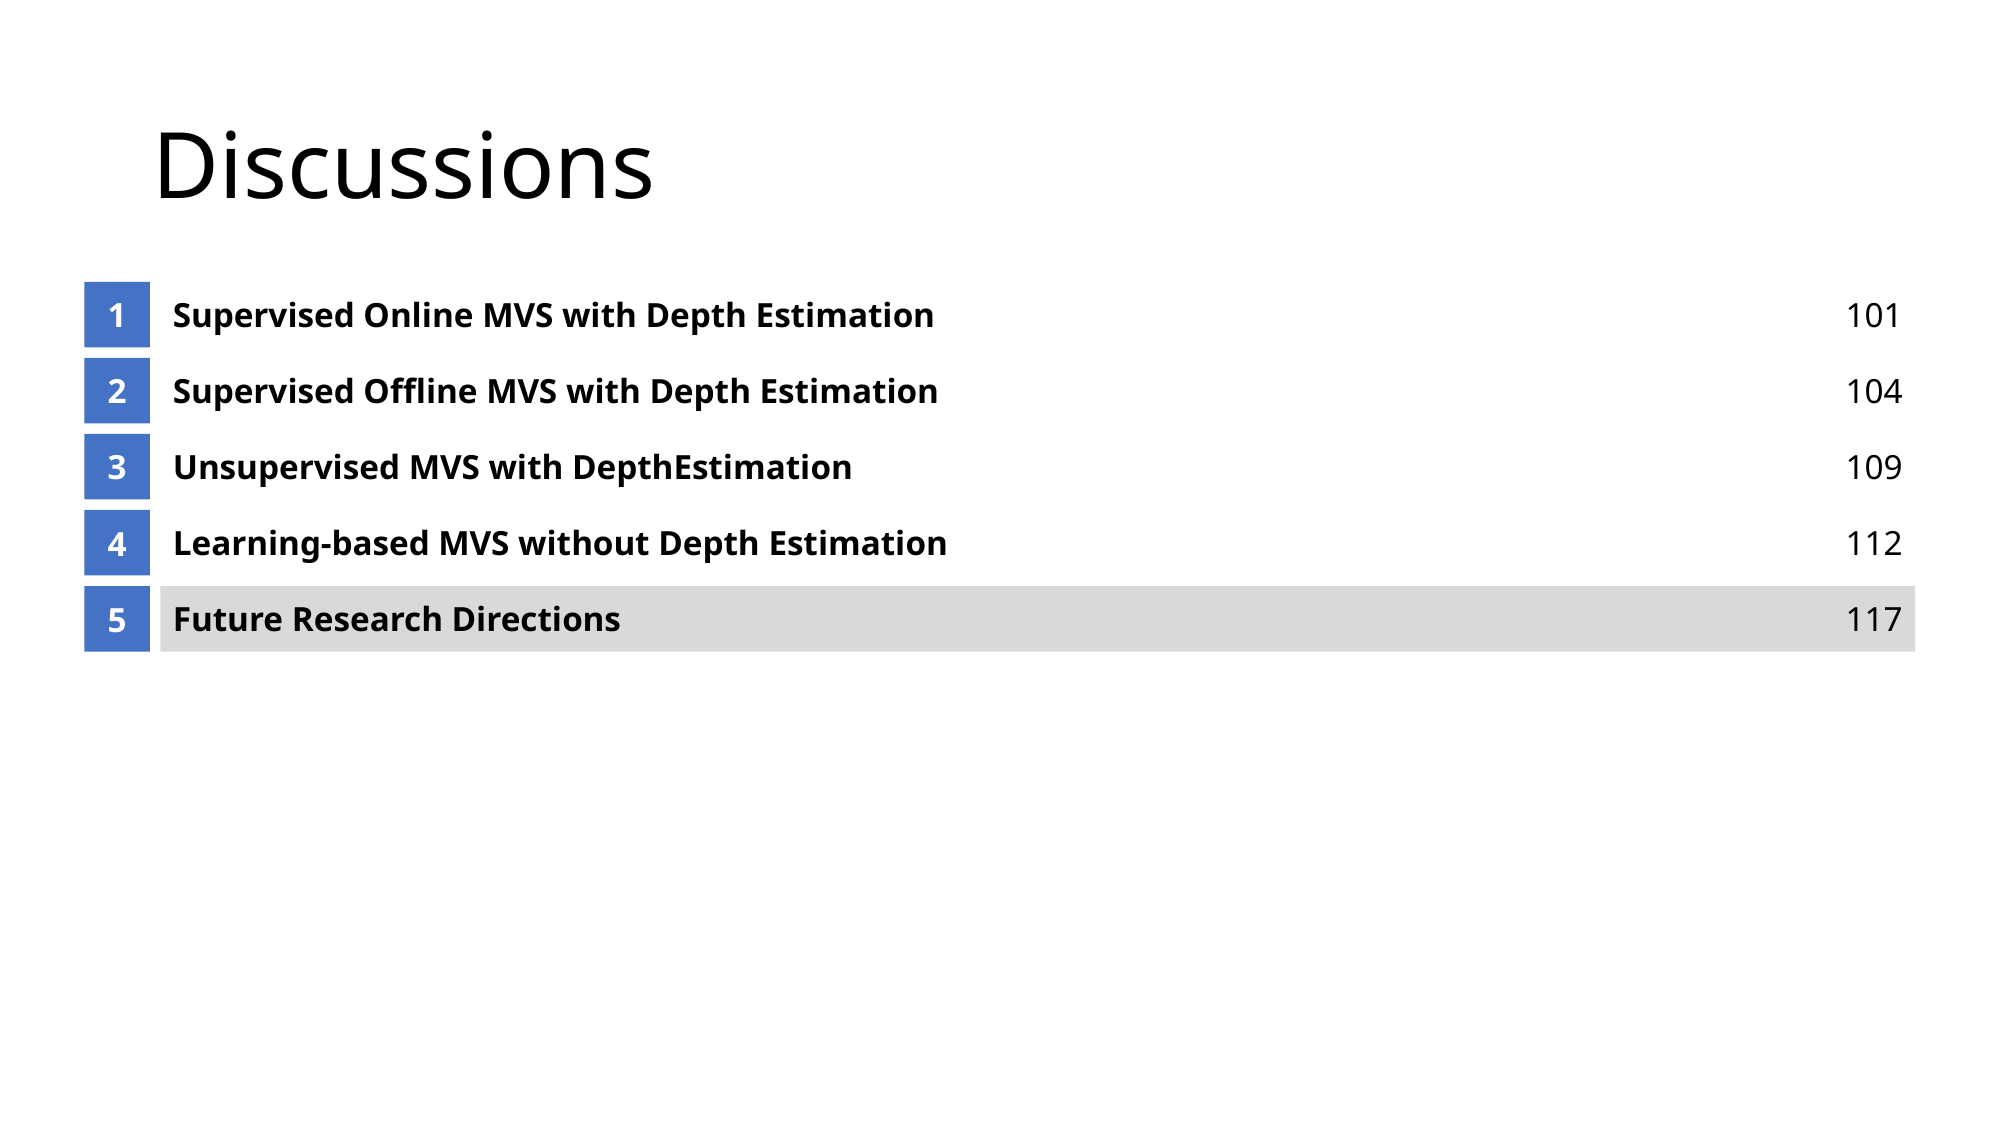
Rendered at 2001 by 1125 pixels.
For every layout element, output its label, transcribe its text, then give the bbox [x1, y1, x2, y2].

text_box 4 [83, 509, 151, 577]
text_box 3 [83, 433, 151, 500]
text_box 109 [1884, 433, 1904, 500]
text_box 104 [1884, 357, 1904, 424]
text_box [894, 585, 1884, 653]
text_box Future Research Directions [159, 585, 894, 653]
text_box Supervised Offline MVS with Depth Estimation [159, 357, 894, 424]
text_box 2 [83, 357, 151, 424]
text_box Supervised Online MVS with Depth Estimation [159, 281, 894, 348]
text_box 101 [1884, 281, 1904, 348]
text_box 1 [83, 281, 151, 348]
text_box 117 [1884, 585, 1904, 653]
text_box [1904, 585, 1916, 653]
text_box 112 [1884, 509, 1904, 577]
text_box Unsupervised MVS with DepthEstimation [159, 433, 894, 500]
title Discussions [137, 59, 1863, 278]
text_box 5 [83, 585, 151, 653]
text_box Learning-based MVS without Depth Estimation [159, 509, 894, 577]
